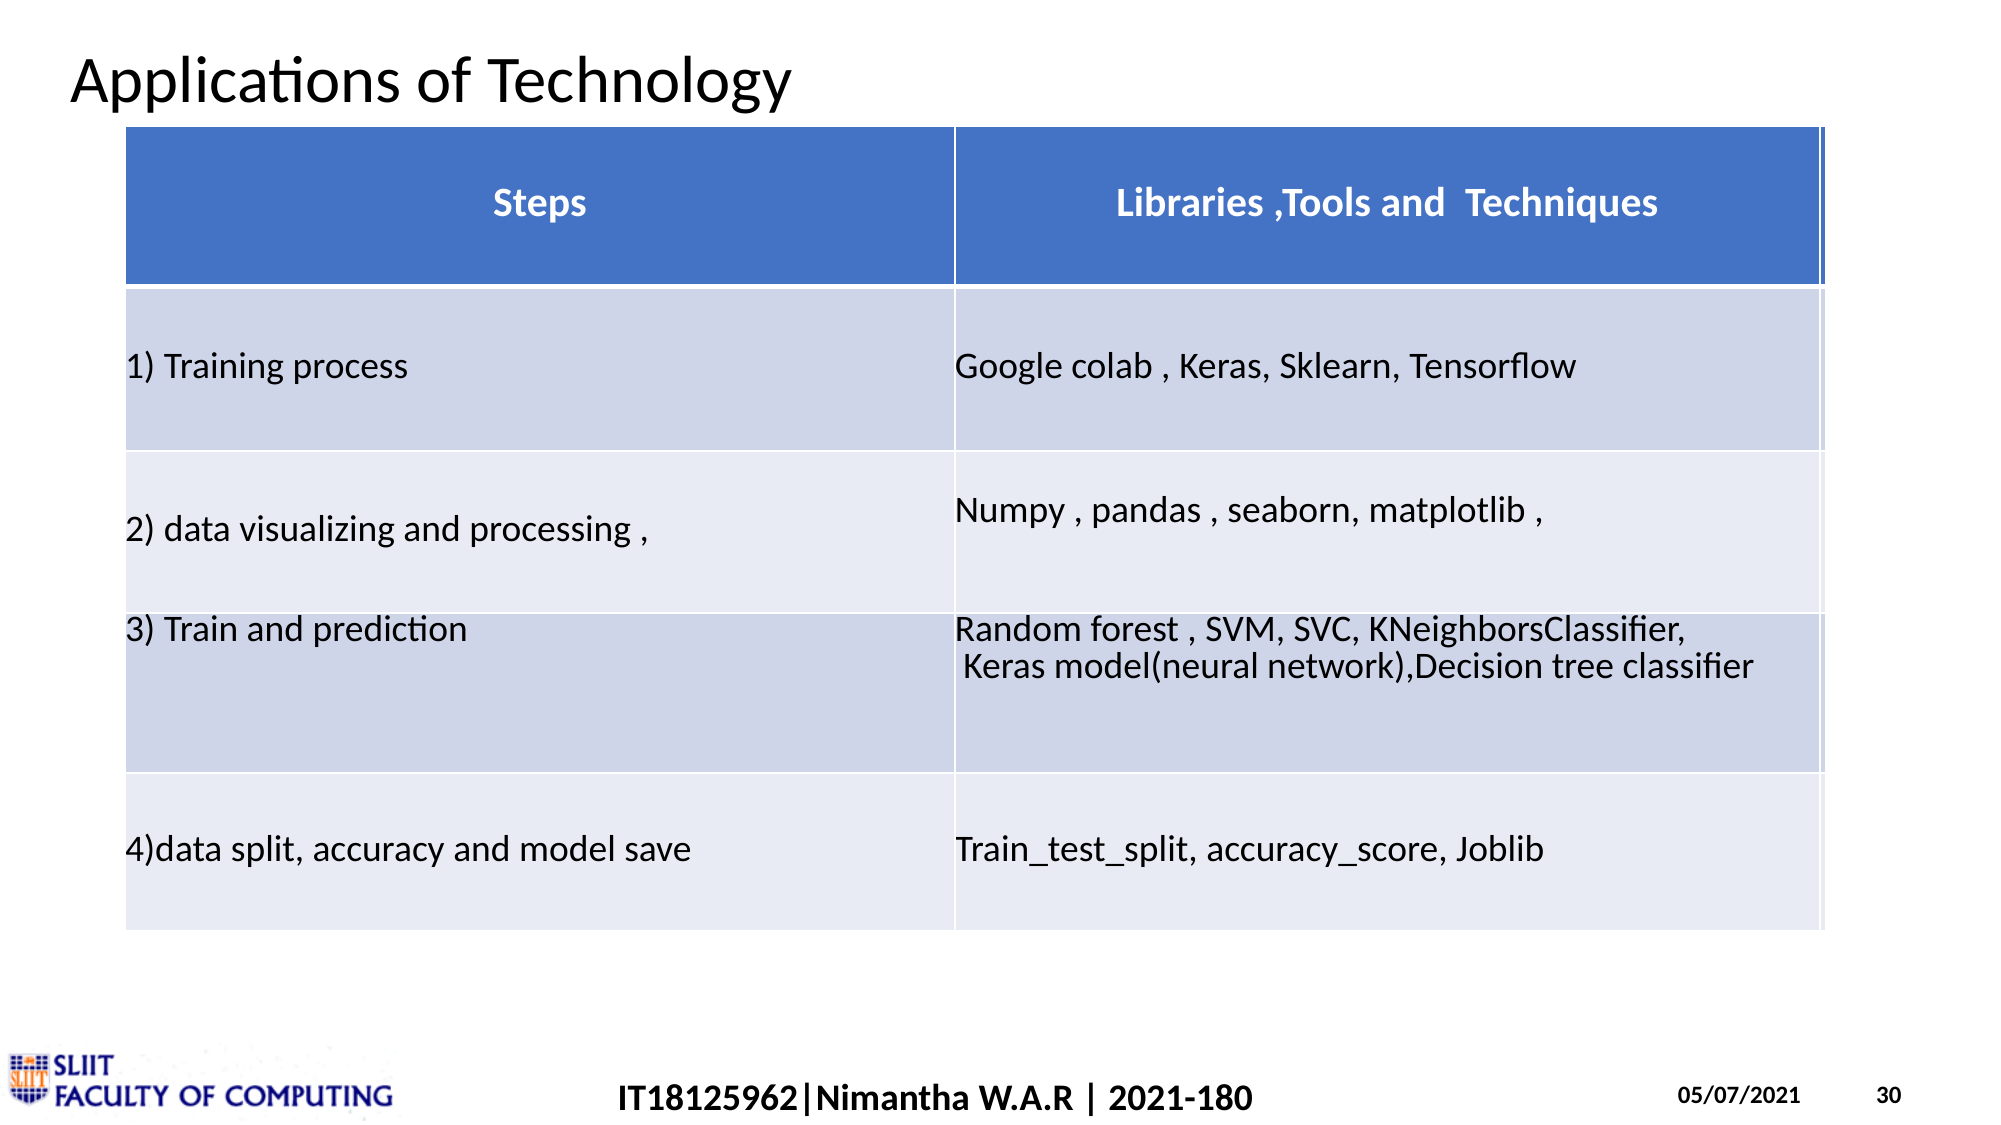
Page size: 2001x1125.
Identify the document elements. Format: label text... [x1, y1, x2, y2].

table_header [1821, 127, 1825, 284]
table_cell [1821, 614, 1825, 772]
table_header Steps [126, 127, 954, 284]
table_header Libraries ,Tools and Techniques [956, 127, 1819, 284]
table_cell Random forest , SVM, SVC, KNeighborsClassifier, Keras model(neural network),Decision tree classifier [956, 614, 1819, 772]
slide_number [1466, 1063, 1917, 1124]
text_box Applications of Technology [55, 27, 812, 123]
table_cell Numpy , pandas , seaborn, matplotlib , [956, 452, 1819, 612]
table_cell [1821, 289, 1825, 450]
text_box IT18125962|Nimantha W.A.R | 2021-180 [602, 1065, 1414, 1125]
table_cell 3) Train and prediction [126, 614, 954, 772]
table_cell 1) Training process [126, 289, 954, 450]
table_cell 2) data visualizing and processing , [126, 452, 954, 612]
table_cell [1821, 774, 1825, 930]
table_cell Google colab , Keras, Sklearn, Tensorflow [956, 289, 1819, 450]
picture [0, 1039, 516, 1125]
table_cell [1821, 452, 1825, 612]
table_cell Train_test_split, accuracy_score, Joblib [956, 774, 1819, 930]
table_cell 4)data split, accuracy and model save [126, 774, 954, 930]
